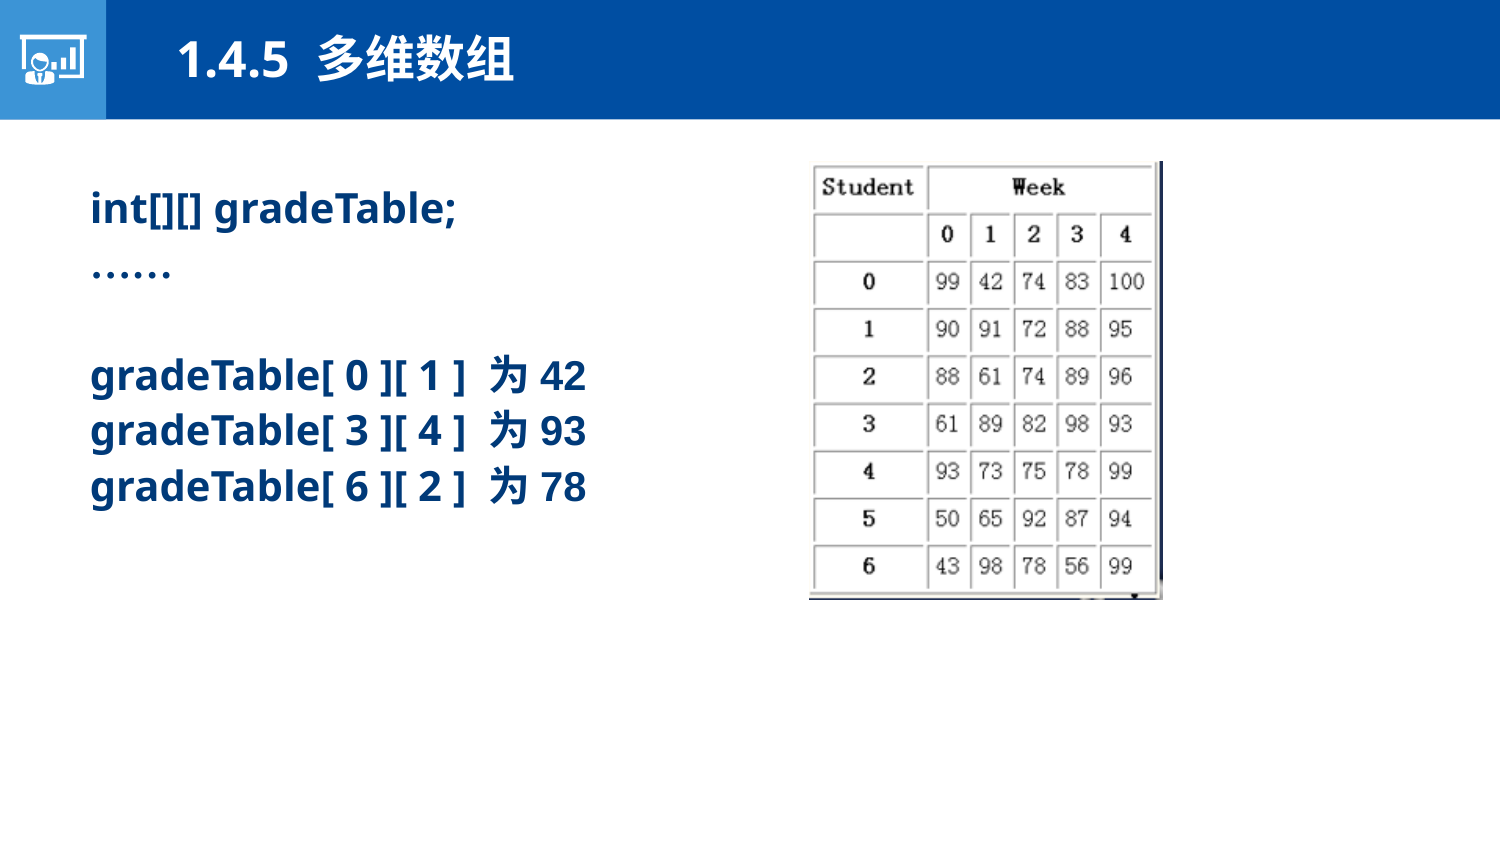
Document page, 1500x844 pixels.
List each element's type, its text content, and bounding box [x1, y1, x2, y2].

text_box int[][] gradeTable; …… gradeTable[ 0 ][ 1 ] 为42 gradeTable[ 3 ][ 4 ] 为93 gradeTable[ 6 ][ 2 ] 为78 [74, 183, 750, 552]
text_box 1.4.5 多维数组 [161, 20, 542, 95]
picture [808, 161, 1163, 600]
